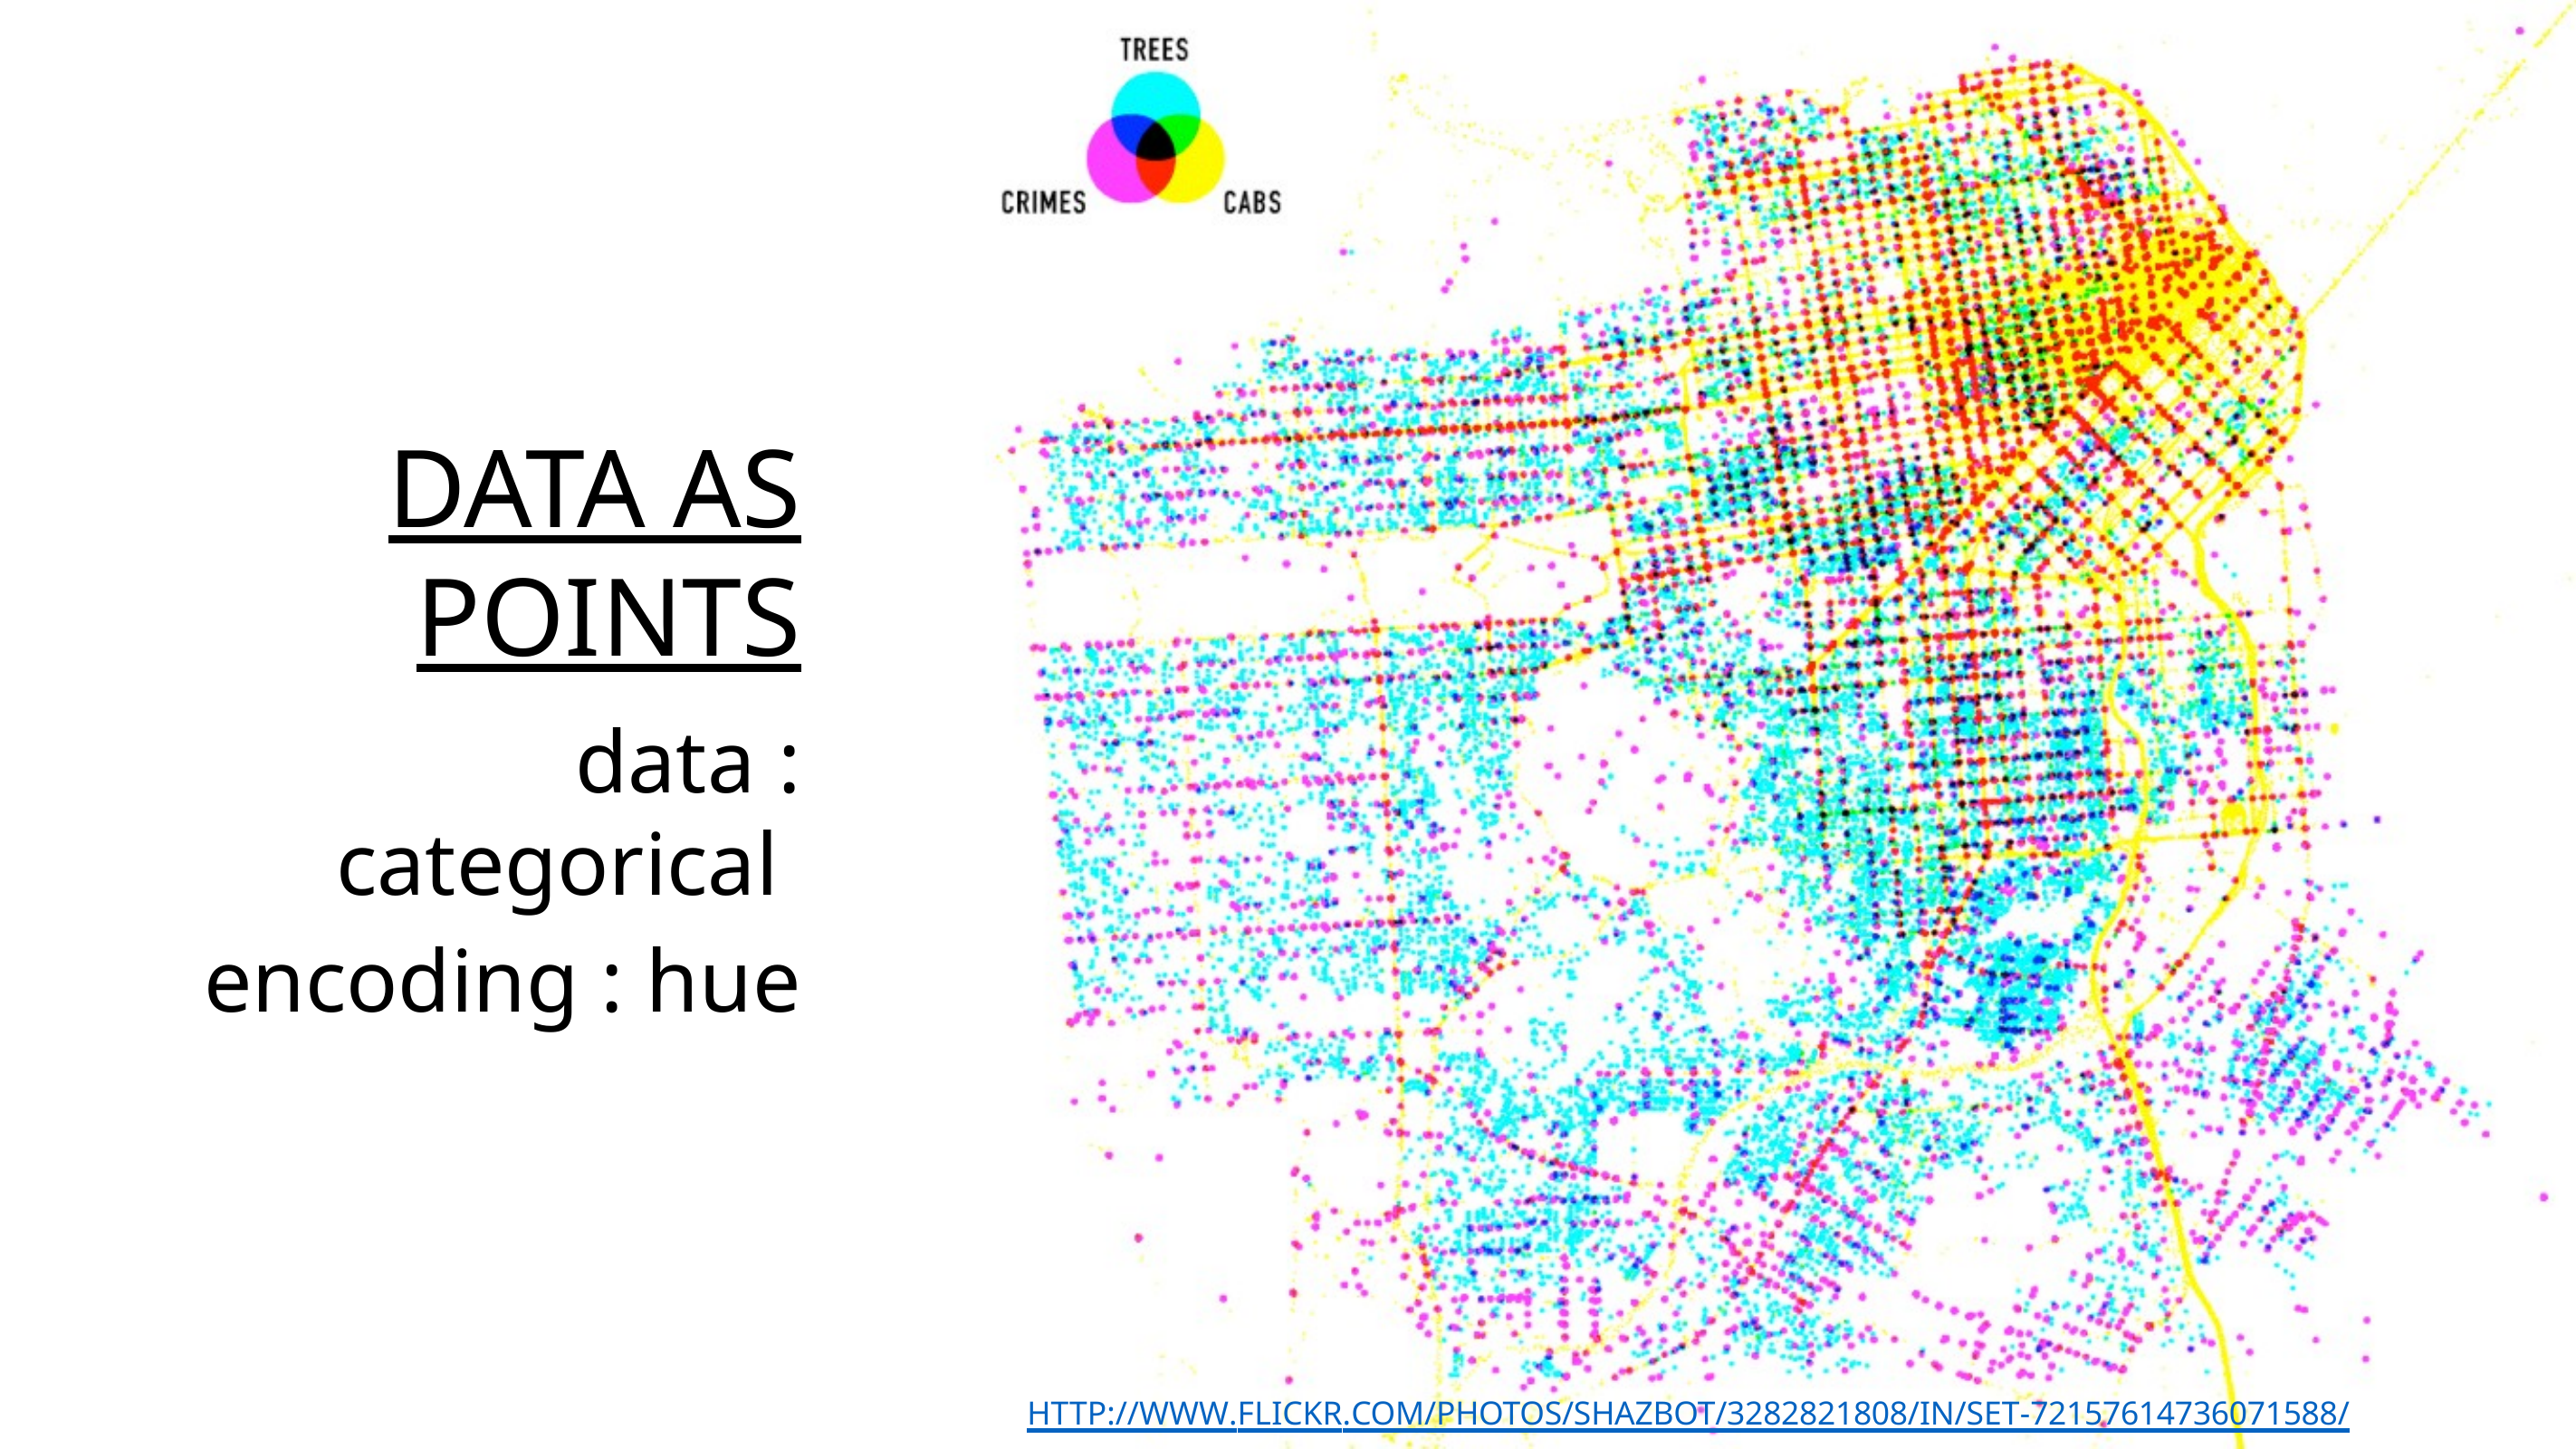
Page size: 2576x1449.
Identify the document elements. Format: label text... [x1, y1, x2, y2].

text_box [925, 0, 2576, 1449]
list http://www.flickr.com/photos/shazbot/3282821808/in/set-72157614736071588/ [1004, 1380, 2363, 1449]
list data as points data : categorical encoding : hue [0, 175, 815, 1274]
